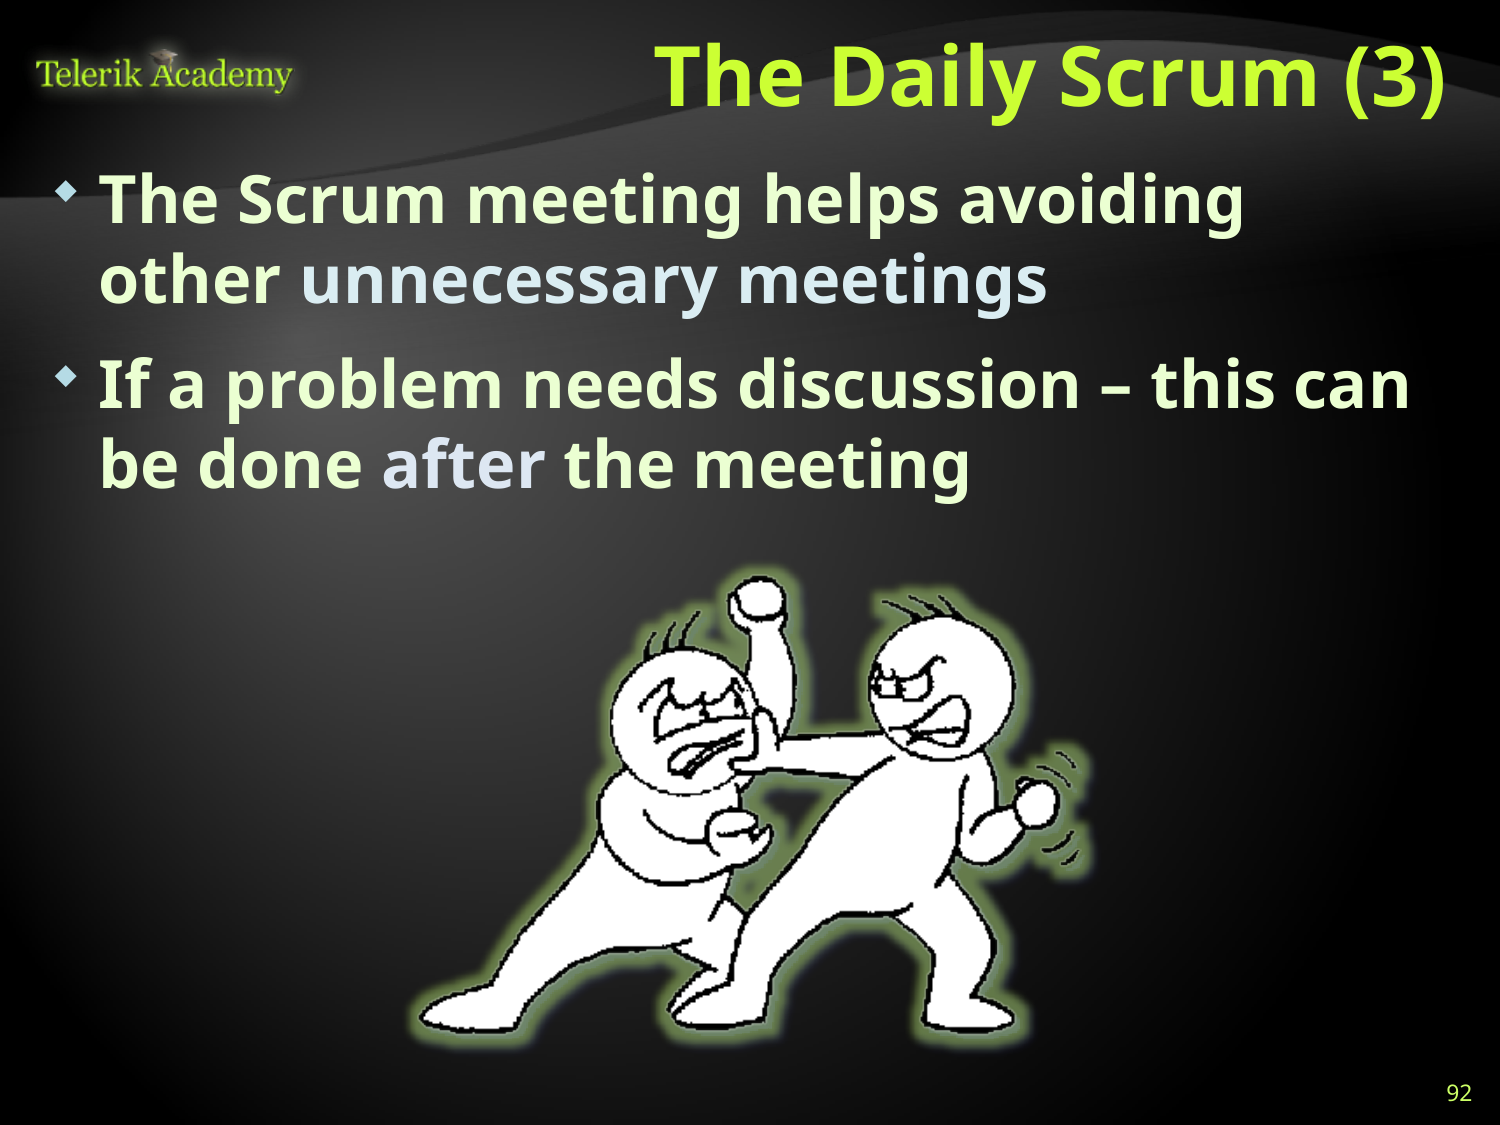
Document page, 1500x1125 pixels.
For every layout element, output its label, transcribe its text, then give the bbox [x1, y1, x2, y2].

picture [0, 0, 1500, 1125]
slide_number 92 [1412, 1074, 1488, 1113]
title The Daily Scrum (3) [300, 12, 1463, 149]
list The Scrum meeting helps avoiding other unnecessary meetings If a problem needs discussion – this can be done after the meeting [37, 149, 1463, 1100]
